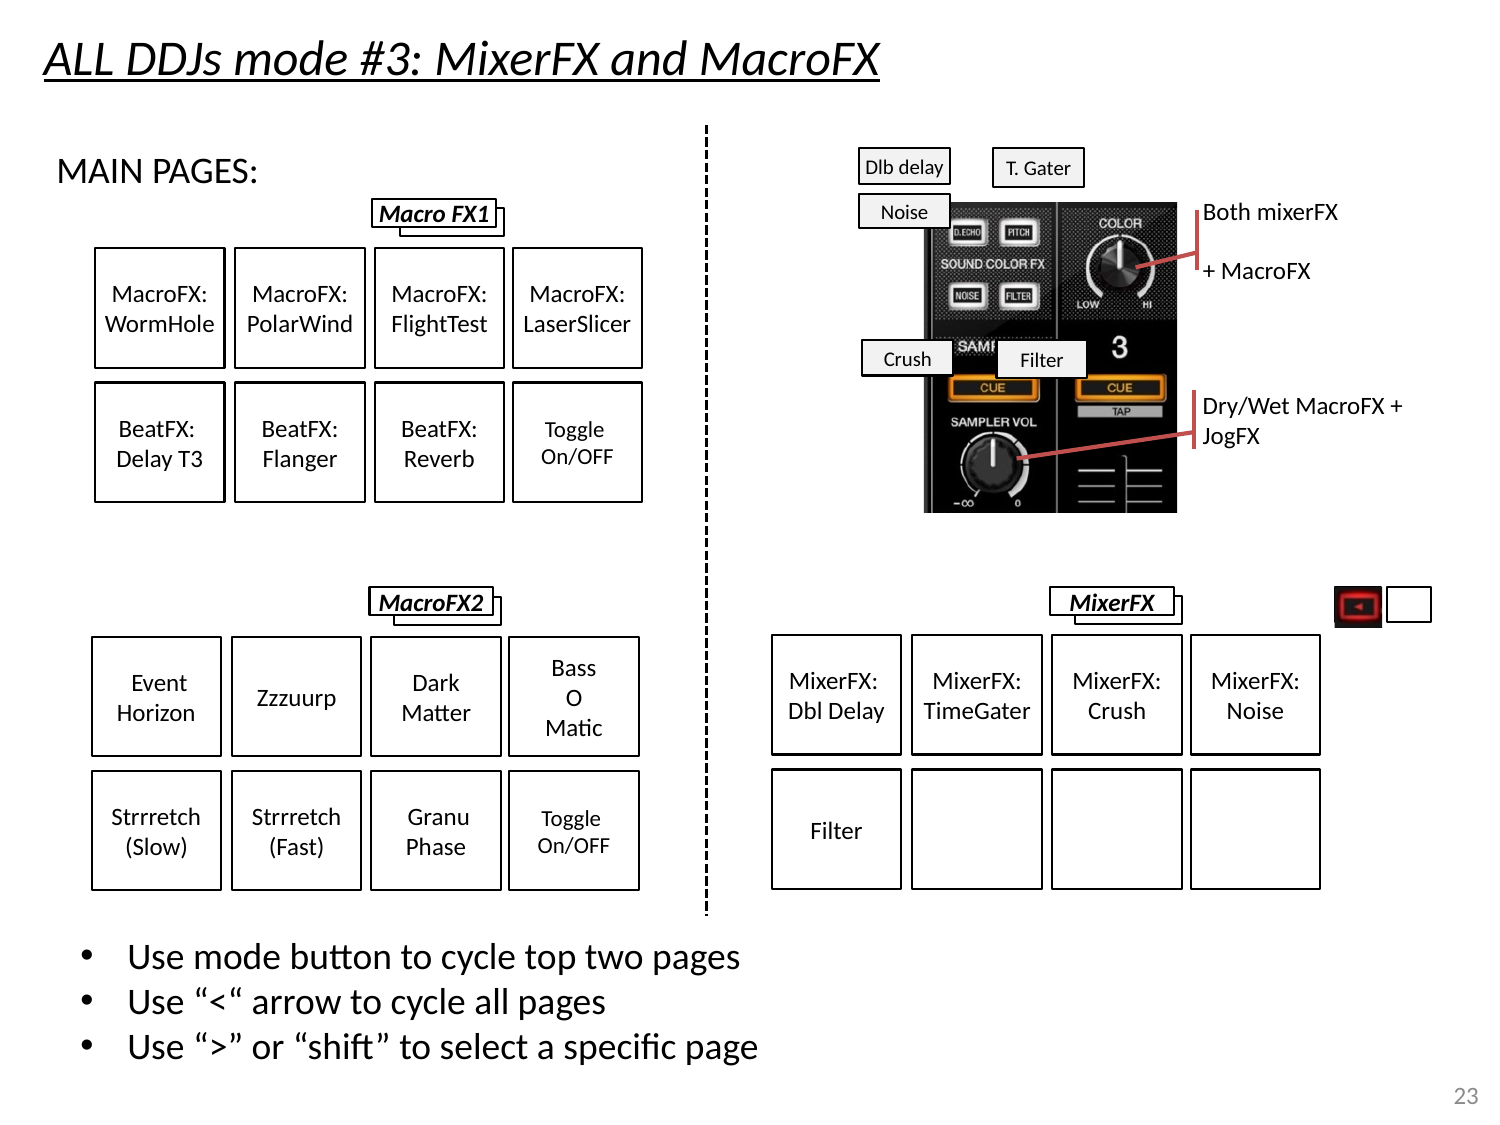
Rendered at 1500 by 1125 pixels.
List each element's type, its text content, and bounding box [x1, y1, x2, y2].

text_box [24, 17, 1432, 1077]
slide_number 23 [1144, 1065, 1494, 1125]
